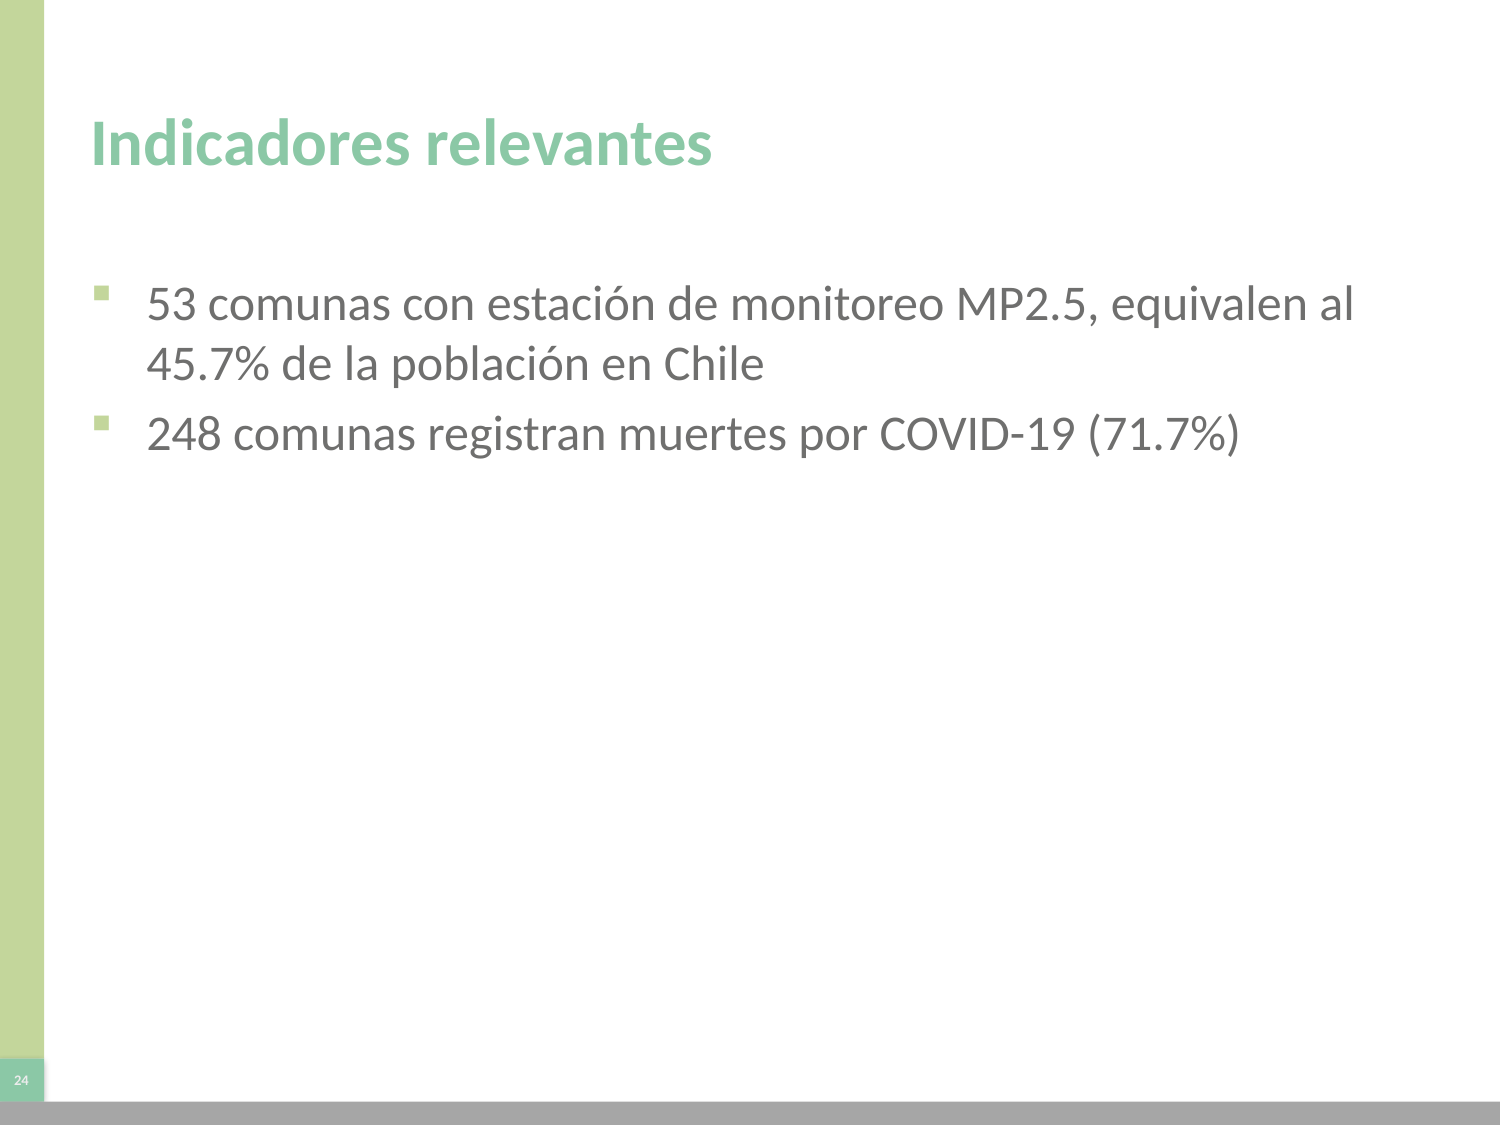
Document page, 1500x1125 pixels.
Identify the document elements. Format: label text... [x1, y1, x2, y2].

list 53 comunas con estación de monitoreo MP2.5, equivalen al 45.7% de la población en Chile 248 comunas registran muertes por COVID-19 (71.7%) [75, 262, 1425, 1005]
title Indicadores relevantes [75, 45, 1425, 233]
